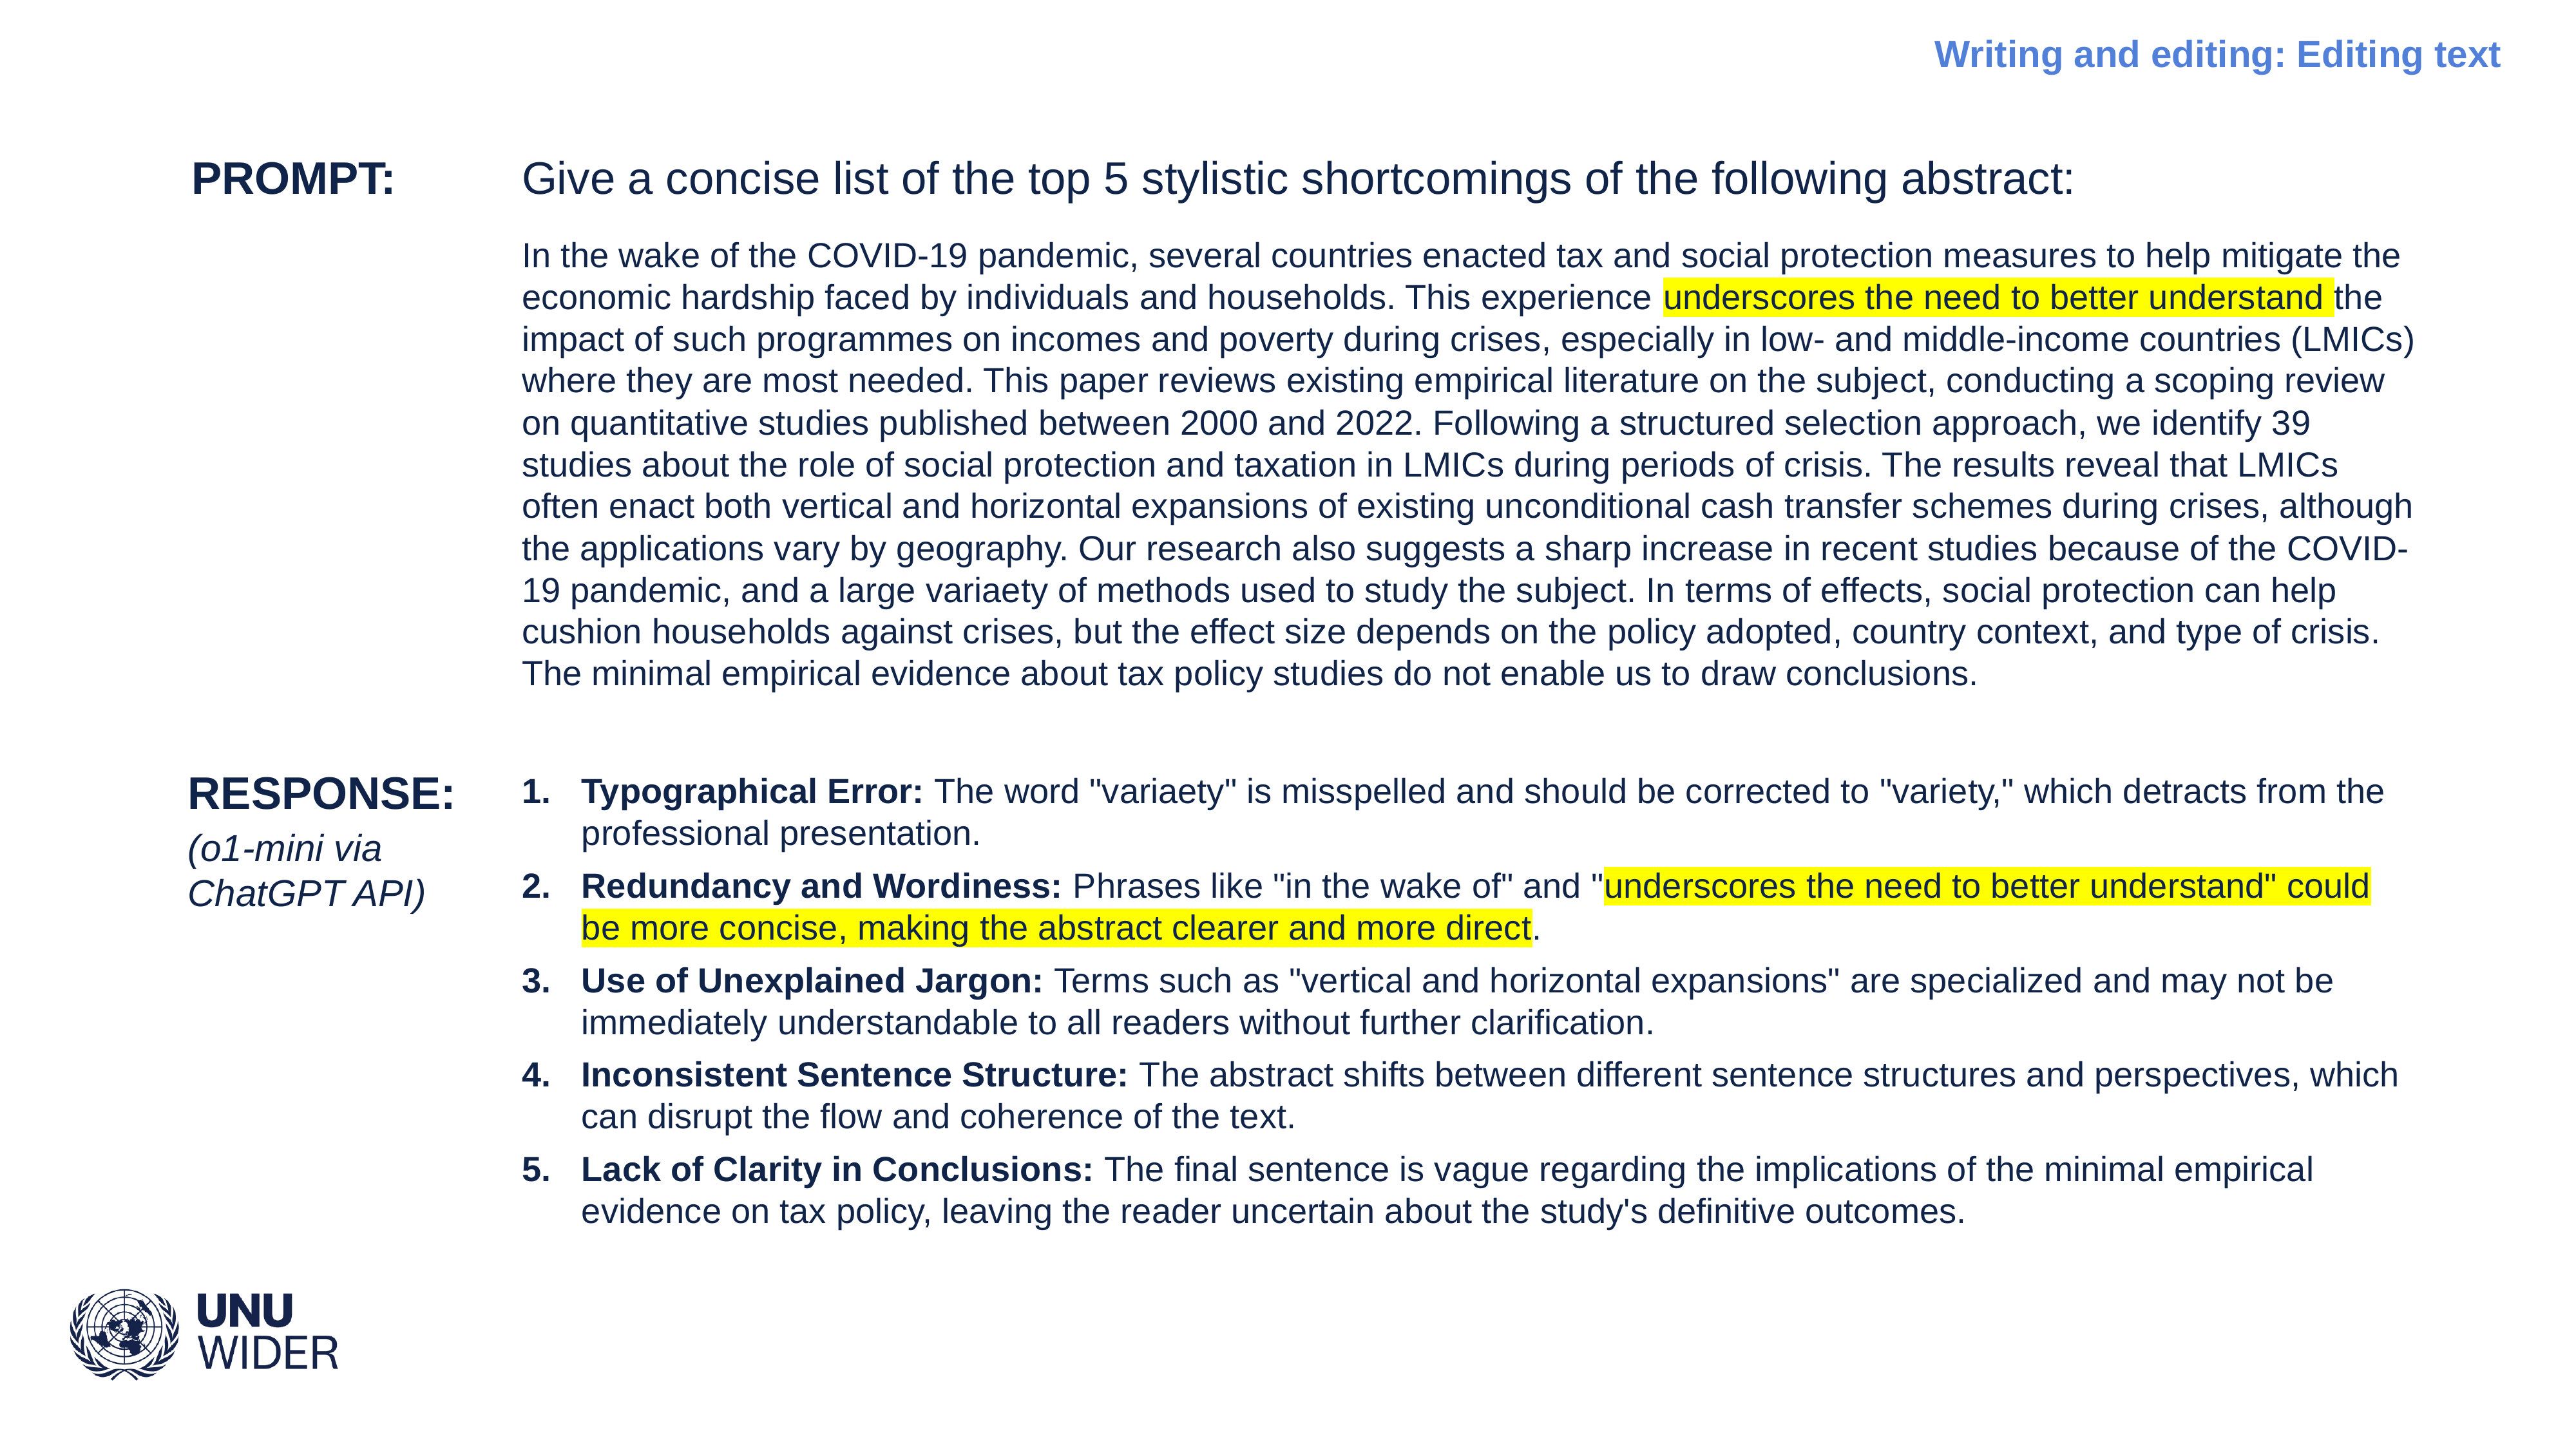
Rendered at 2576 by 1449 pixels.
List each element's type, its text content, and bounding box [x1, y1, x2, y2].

text_box RESPONSE: (o1-mini via ChatGPT API) [178, 702, 510, 919]
text_box Writing and editing: Editing text [509, 25, 2512, 80]
text_box PROMPT: Give a concise list of the top 5 stylistic shortcomings of the following abstract: In the wake of the COVID-19 pandemic, several countries enacted tax and social protection measures to help mitigate the economic hardship faced by individuals and households. This experience underscores the need to better understand the impact of such programmes on incomes and poverty during crises, especially in low- and middle-income countries (LMICs) where they are most needed. This paper reviews existing empirical literature on the subject, conducting a scoping review on quantitative studies published between 2000 and 2022. Following a structured selection approach, we identify 39 studies about the role of social protection and taxation in LMICs during periods of crisis. The results reveal that LMICs often enact both vertical and horizontal expansions of existing unconditional cash transfer schemes during crises, although the applications vary by geography. Our research also suggests a sharp increase in recent studies because of the COVID-19 pandemic, and a large variaety of methods used to study the subject. In terms of effects, social protection can help cushion households against crises, but the effect size depends on the policy adopted, country context, and type of crisis. The minimal empirical evidence about tax policy studies do not enable us to draw conclusions. Typographical Error: The word "variaety" is misspelled and should be corrected to "variety," which detracts from the professional presentation. Redundancy and Wordiness: Phrases like "in the wake of" and "underscores the need to better understand" could be more concise, making the abstract clearer and more direct. Use of Unexplained Jargon: Terms such as "vertical and horizontal expansions" are specialized and may not be immediately understandable to all readers without further clarification. Inconsistent Sentence Structure: The abstract shifts between different sentence structures and perspectives, which can disrupt the flow and coherence of the text. Lack of Clarity in Conclusions: The final sentence is vague regarding the implications of the minimal empirical evidence on tax policy, leaving the reader uncertain about the study's definitive outcomes. [178, 143, 2428, 1235]
picture [0, 1220, 408, 1449]
